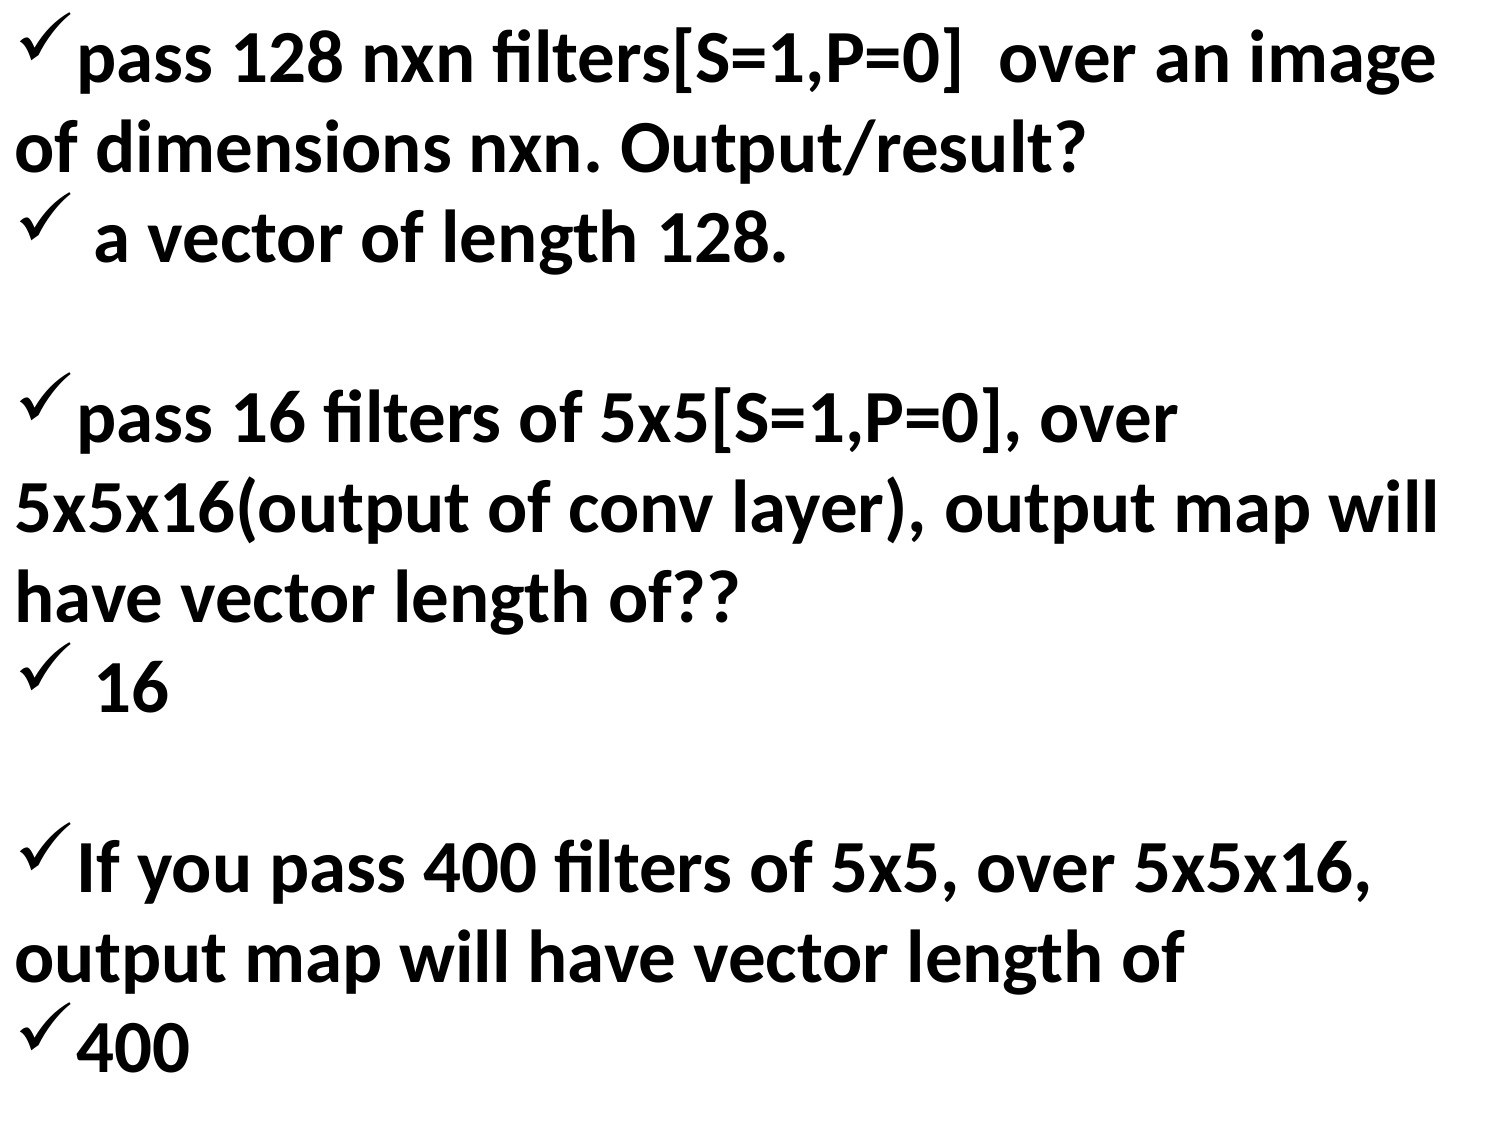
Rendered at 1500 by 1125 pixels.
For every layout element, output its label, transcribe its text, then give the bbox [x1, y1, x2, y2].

text_box pass 128 nxn filters[S=1,P=0] over an image of dimensions nxn. Output/result? a vector of length 128. pass 16 filters of 5x5[S=1,P=0], over 5x5x16(output of conv layer), output map will have vector length of?? 16 If you pass 400 filters of 5x5, over 5x5x16, output map will have vector length of 400 [0, 0, 1500, 1125]
